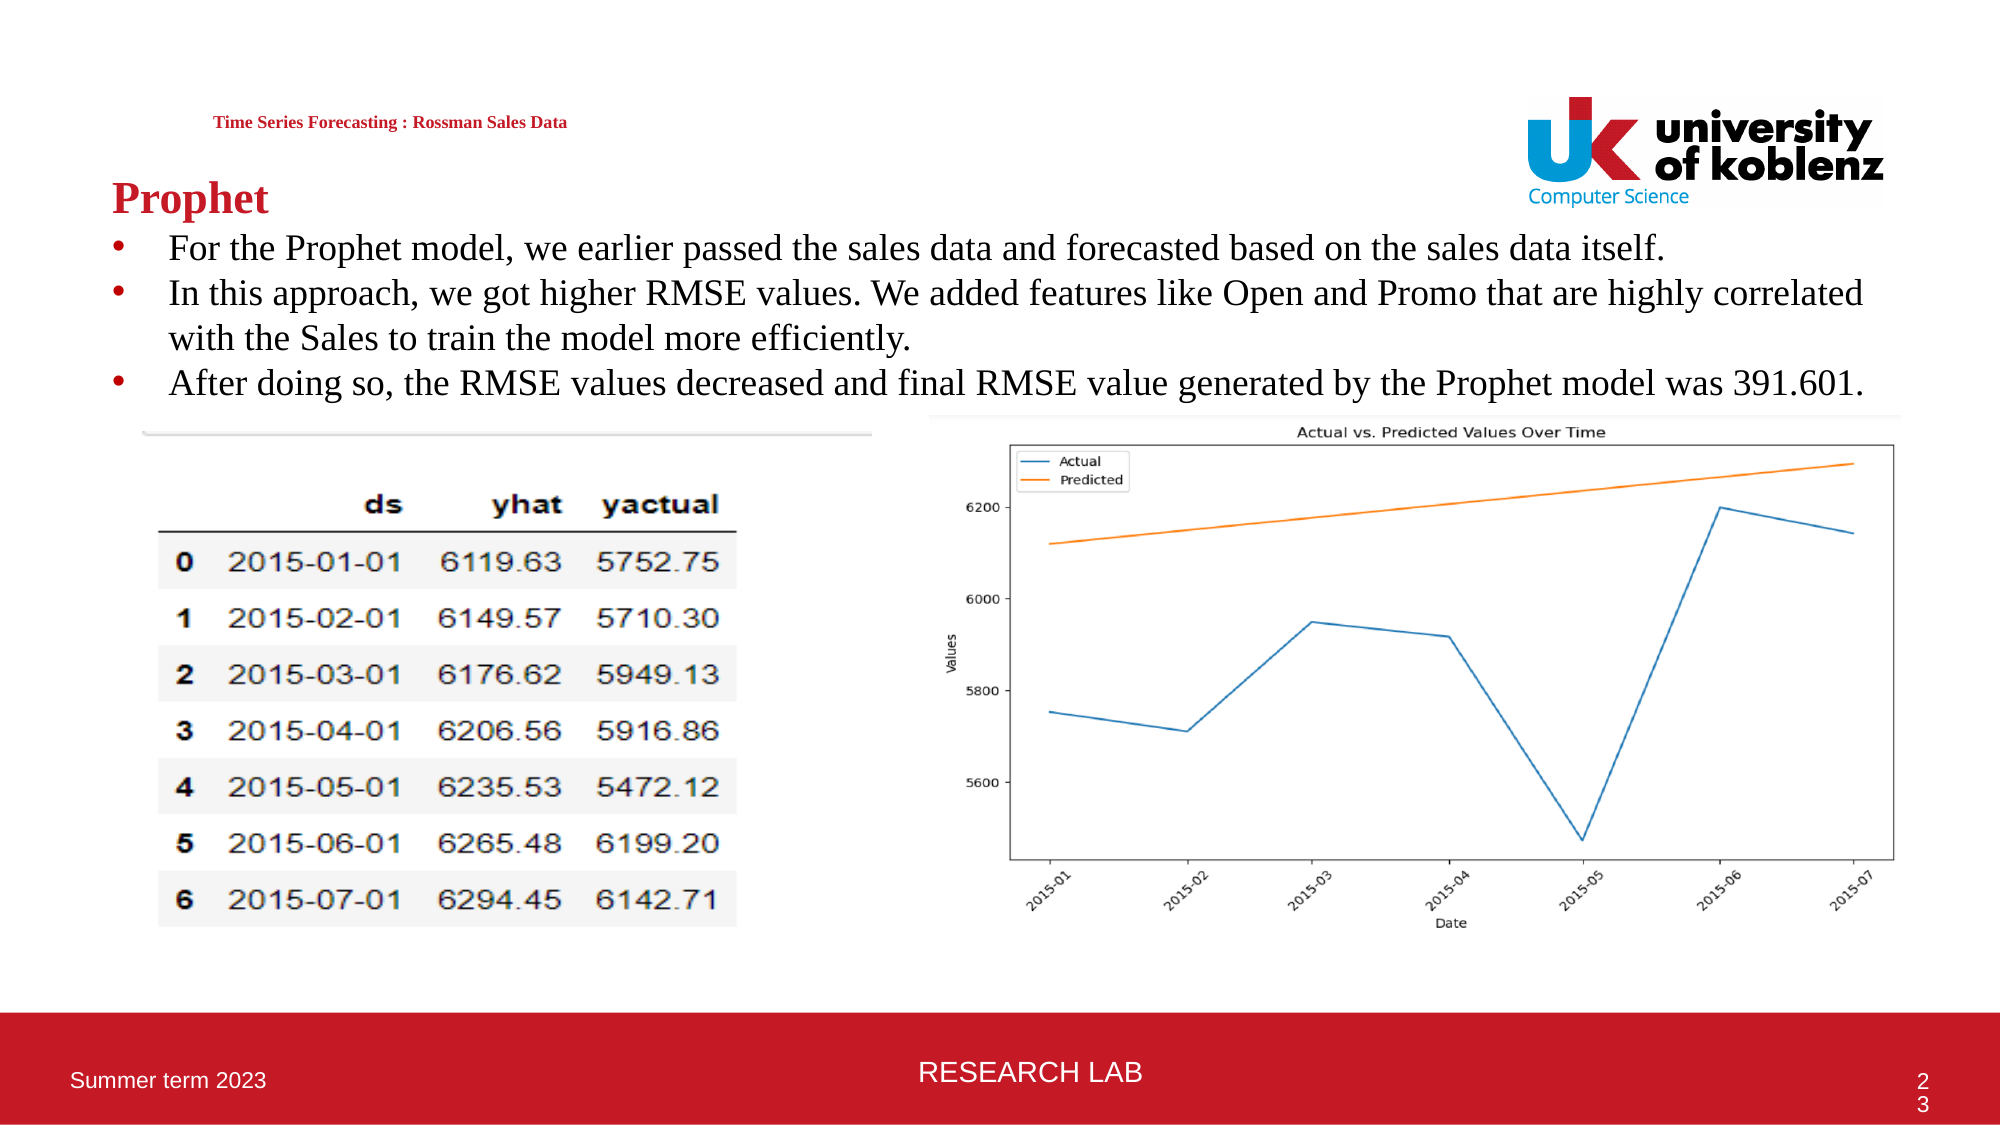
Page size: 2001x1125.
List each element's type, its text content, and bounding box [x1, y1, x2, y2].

list Prophet For the Prophet model, we earlier passed the sales data and forecasted based on the sales data itself. In this approach, we got higher RMSE values. We added features like Open and Promo that are highly correlated with the Sales to train the model more efficiently. After doing so, the RMSE values decreased and final RMSE value generated by the Prophet model was 391.601. [103, 159, 1895, 997]
picture [929, 415, 1902, 933]
title Time Series Forecasting : Rossman Sales Data [160, 102, 1577, 159]
text_box RESEARCH LAB [310, 1046, 1751, 1124]
picture [126, 430, 872, 950]
text_box Summer term 2023 [62, 1058, 514, 1102]
slide_number 23 [1908, 1058, 1940, 1100]
picture [1528, 97, 1884, 159]
